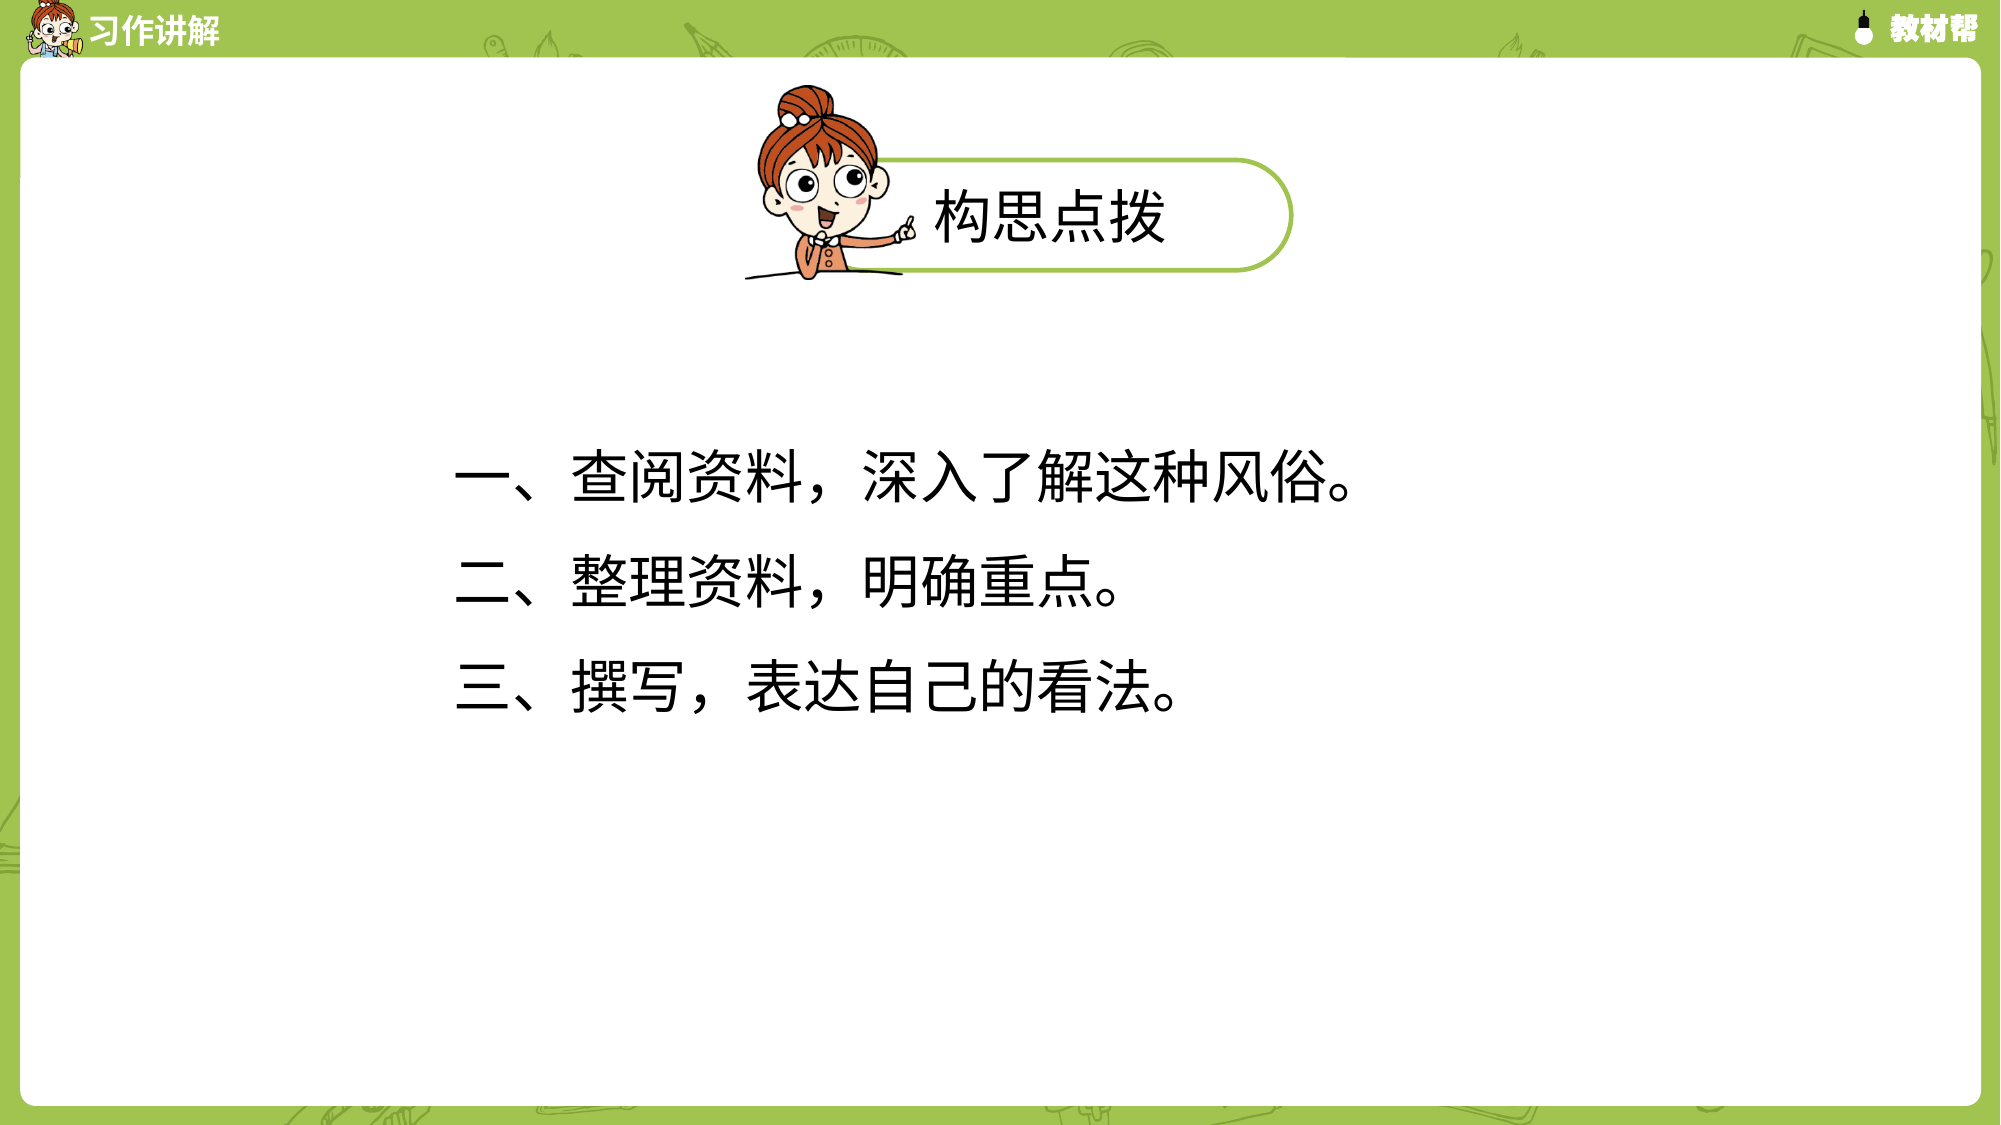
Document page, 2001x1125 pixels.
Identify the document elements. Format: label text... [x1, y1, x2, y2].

picture [745, 85, 916, 280]
picture [26, 0, 88, 60]
text_box 一、查阅资料，深入了解这种风俗。 二、整理资料，明确重点。 三、撰写，表达自己的看法。 [322, 397, 1431, 728]
text_box 构思点拨 [916, 159, 1293, 272]
